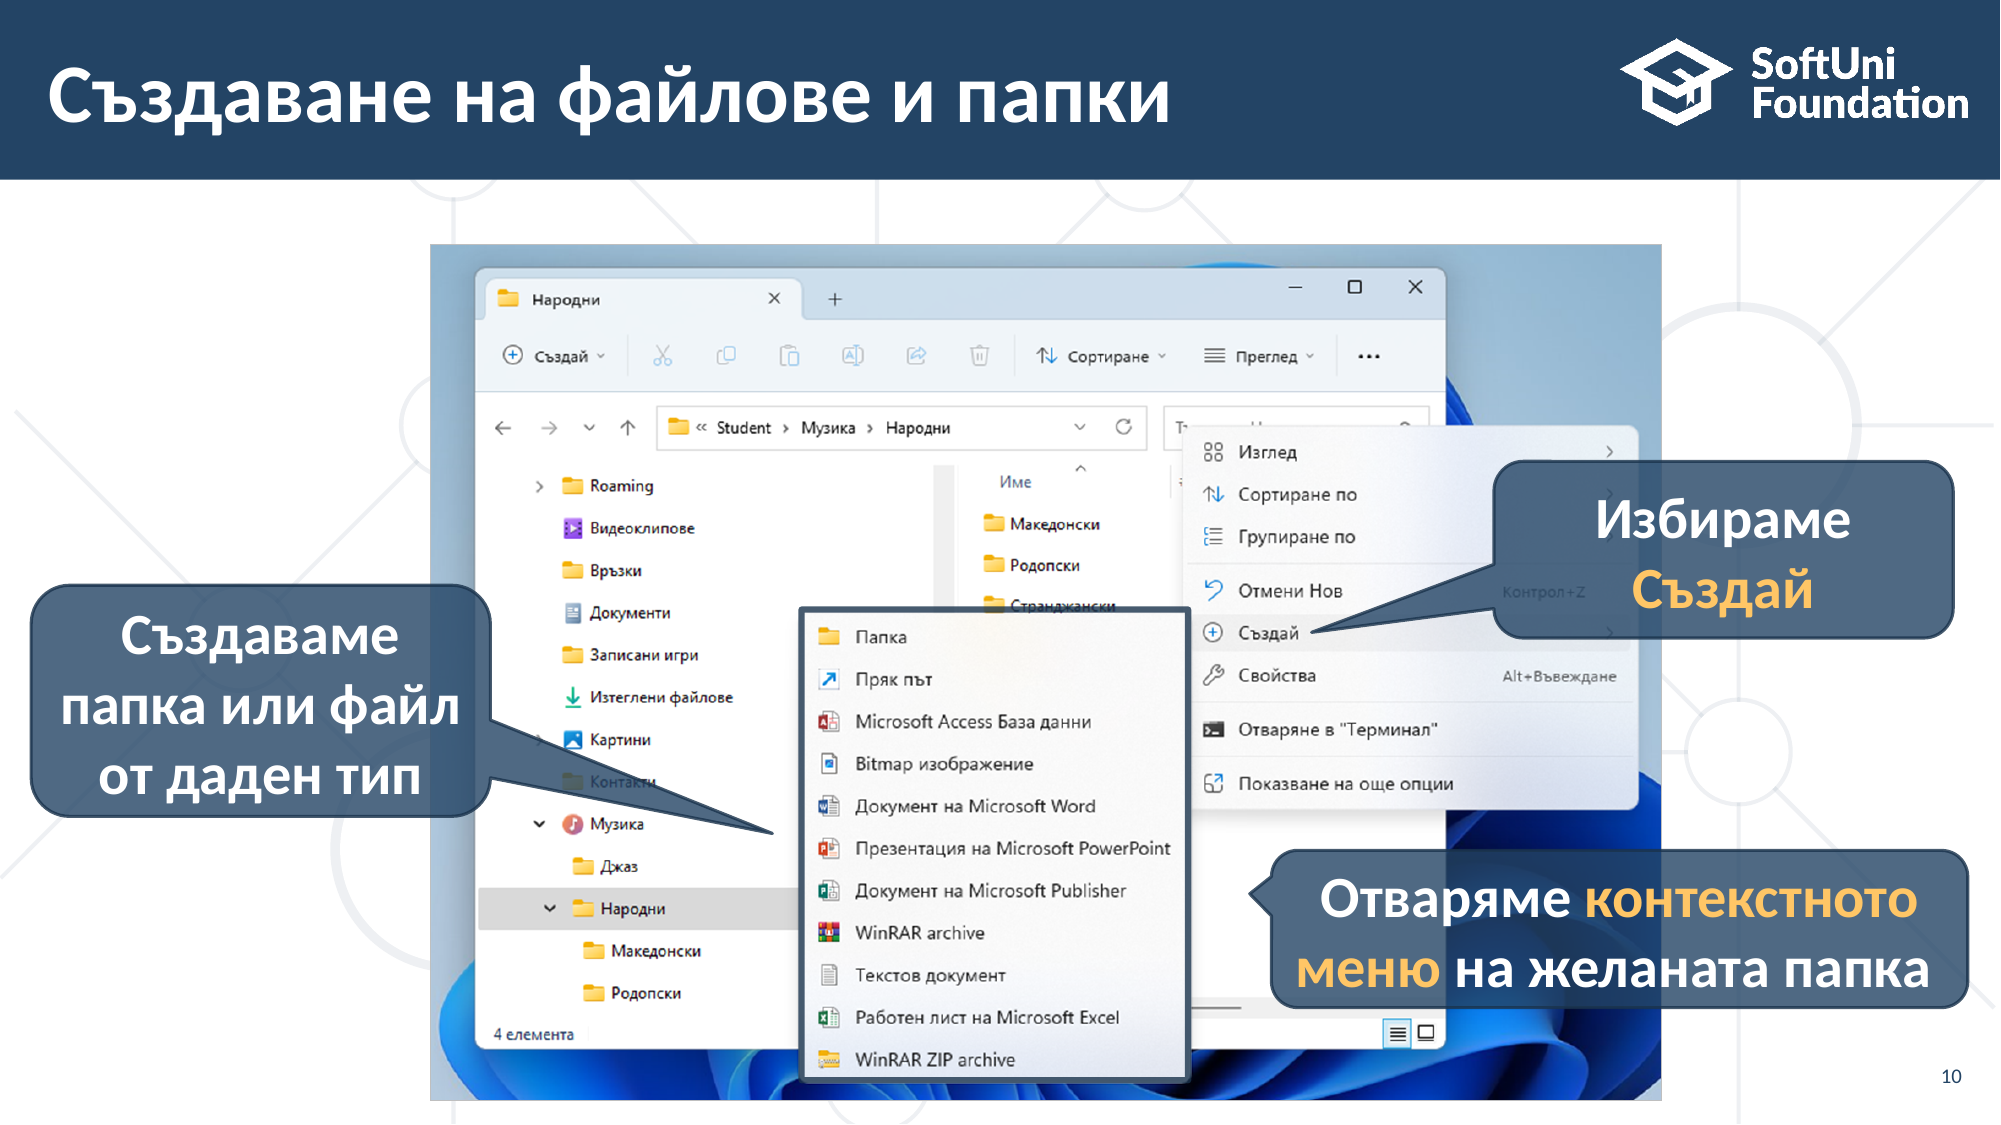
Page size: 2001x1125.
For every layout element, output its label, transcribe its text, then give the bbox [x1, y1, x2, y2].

picture [430, 244, 1663, 1101]
slide_number 10 [1897, 1049, 1968, 1101]
text_box Създаваме папка или файл от даден тип [29, 583, 425, 819]
text_box Отваряме контекстното меню на желаната папка [1667, 848, 1970, 1010]
picture [1619, 38, 1968, 126]
text_box Избираме Създай [1667, 459, 1956, 641]
title Създаване на файлове и папки [31, 16, 1591, 162]
